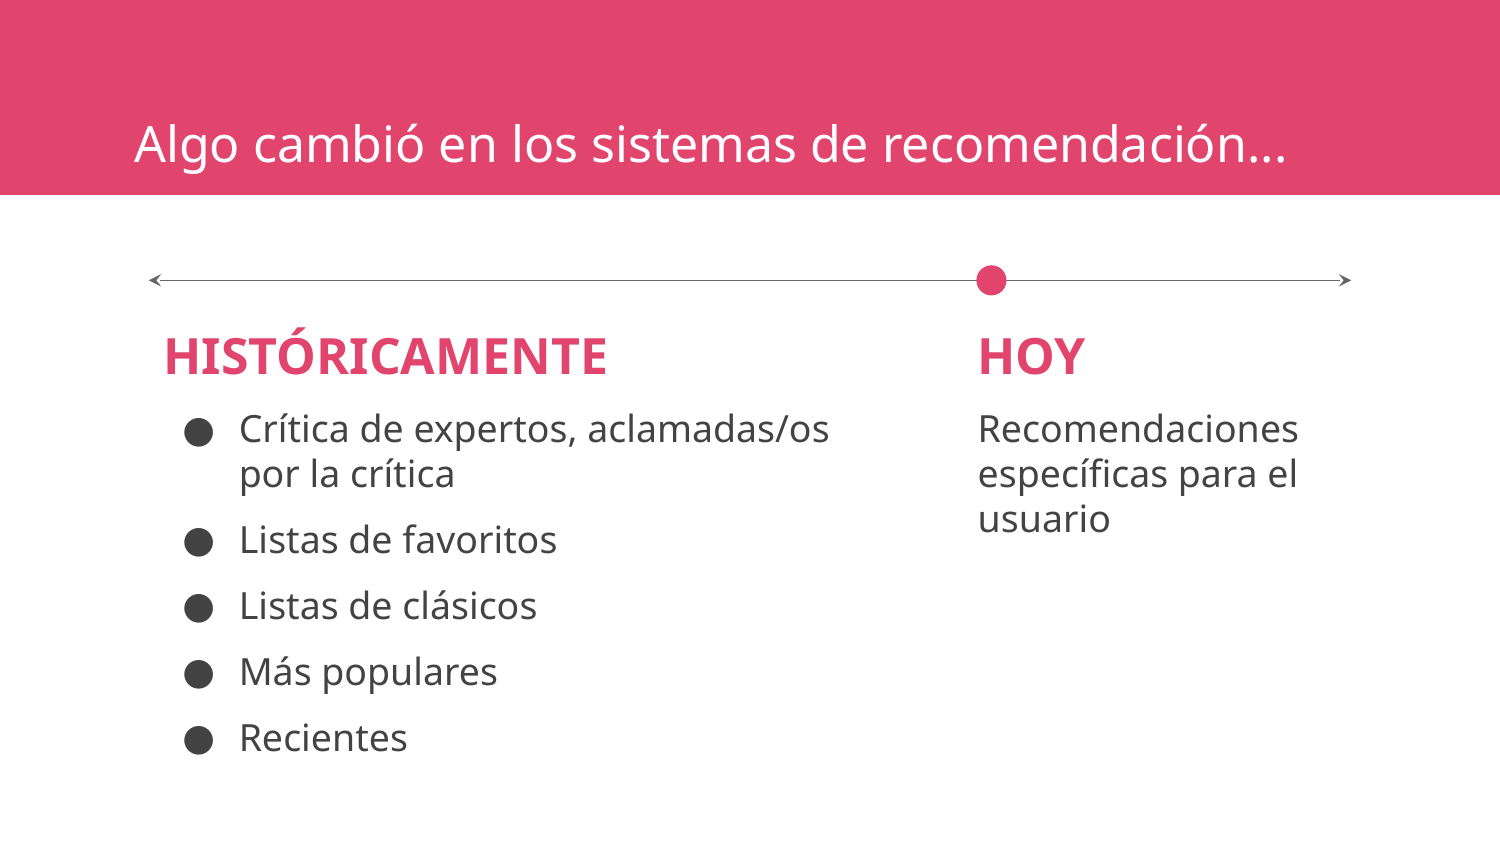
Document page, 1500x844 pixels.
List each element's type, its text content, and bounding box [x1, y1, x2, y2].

text_box [978, 288, 1005, 296]
text_box [976, 265, 1007, 279]
title Algo cambió en los sistemas de recomendación... [119, 97, 1401, 195]
text_box HOY Recomendaciones específicas para el usuario [962, 309, 1352, 613]
text_box HISTÓRICAMENTE Crítica de expertos, aclamadas/os por la crítica Listas de favoritos Listas de clásicos Más populares Recientes [148, 309, 881, 613]
